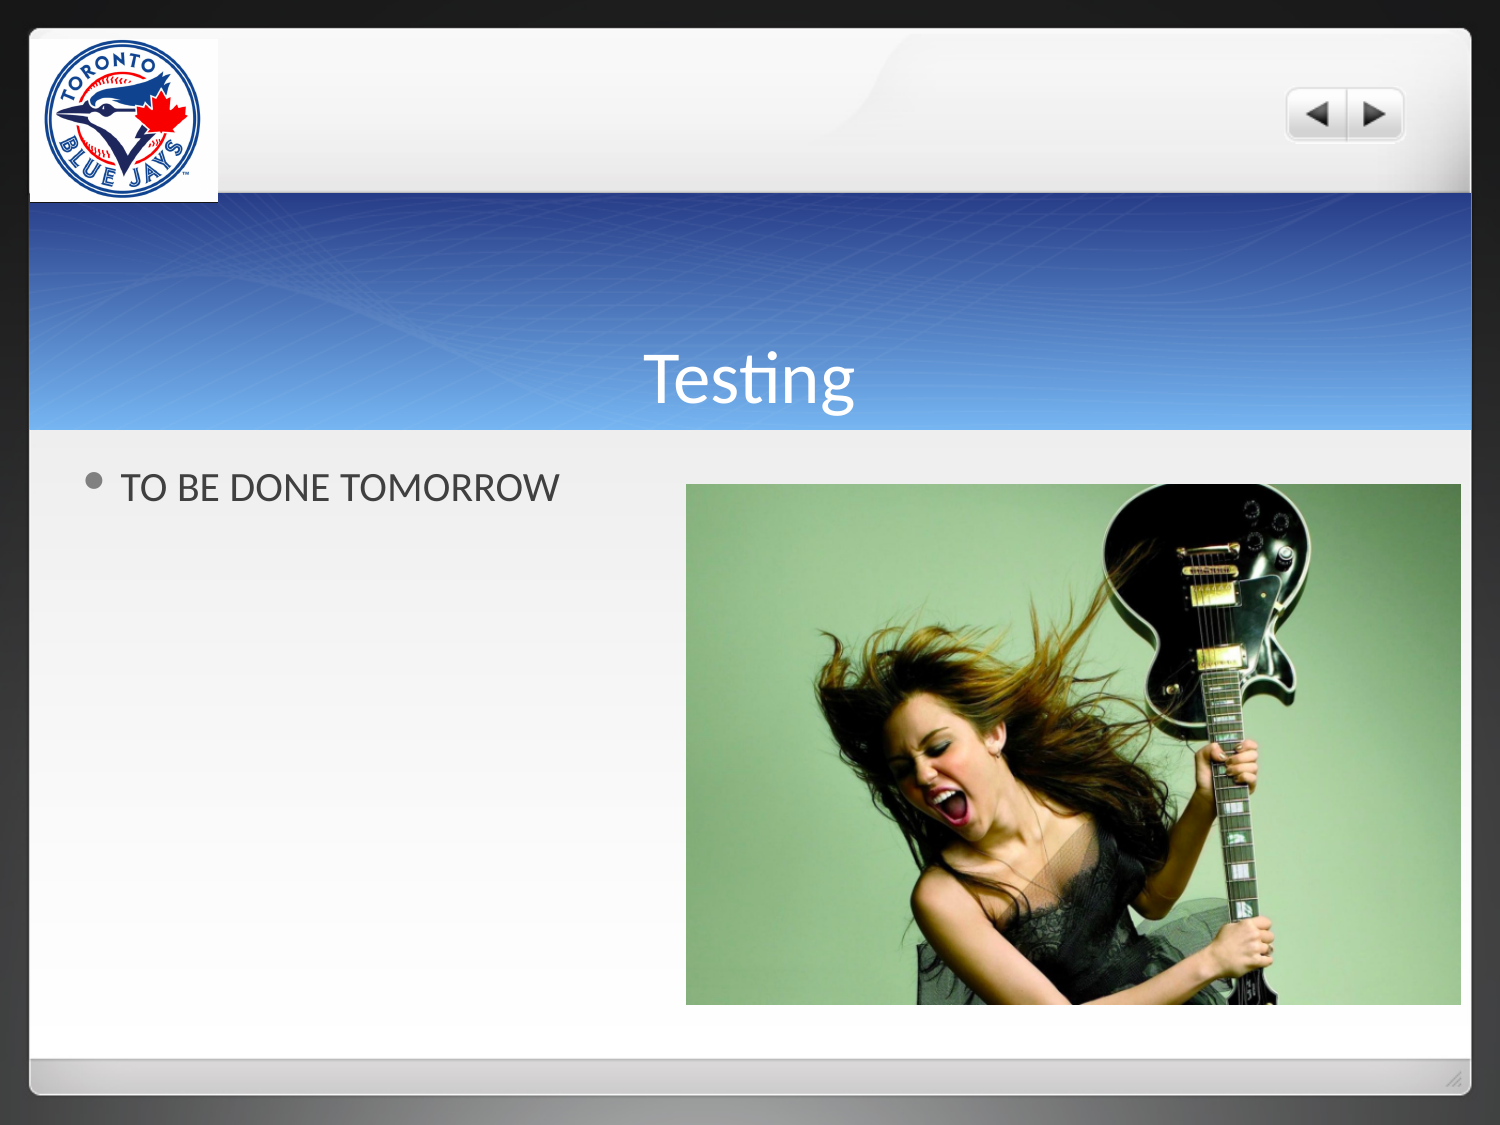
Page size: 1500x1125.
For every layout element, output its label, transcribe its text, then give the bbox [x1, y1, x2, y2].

title Testing [68, 238, 1432, 427]
picture [0, 0, 1500, 1125]
list TO BE DONE TOMORROW [68, 452, 1432, 1025]
